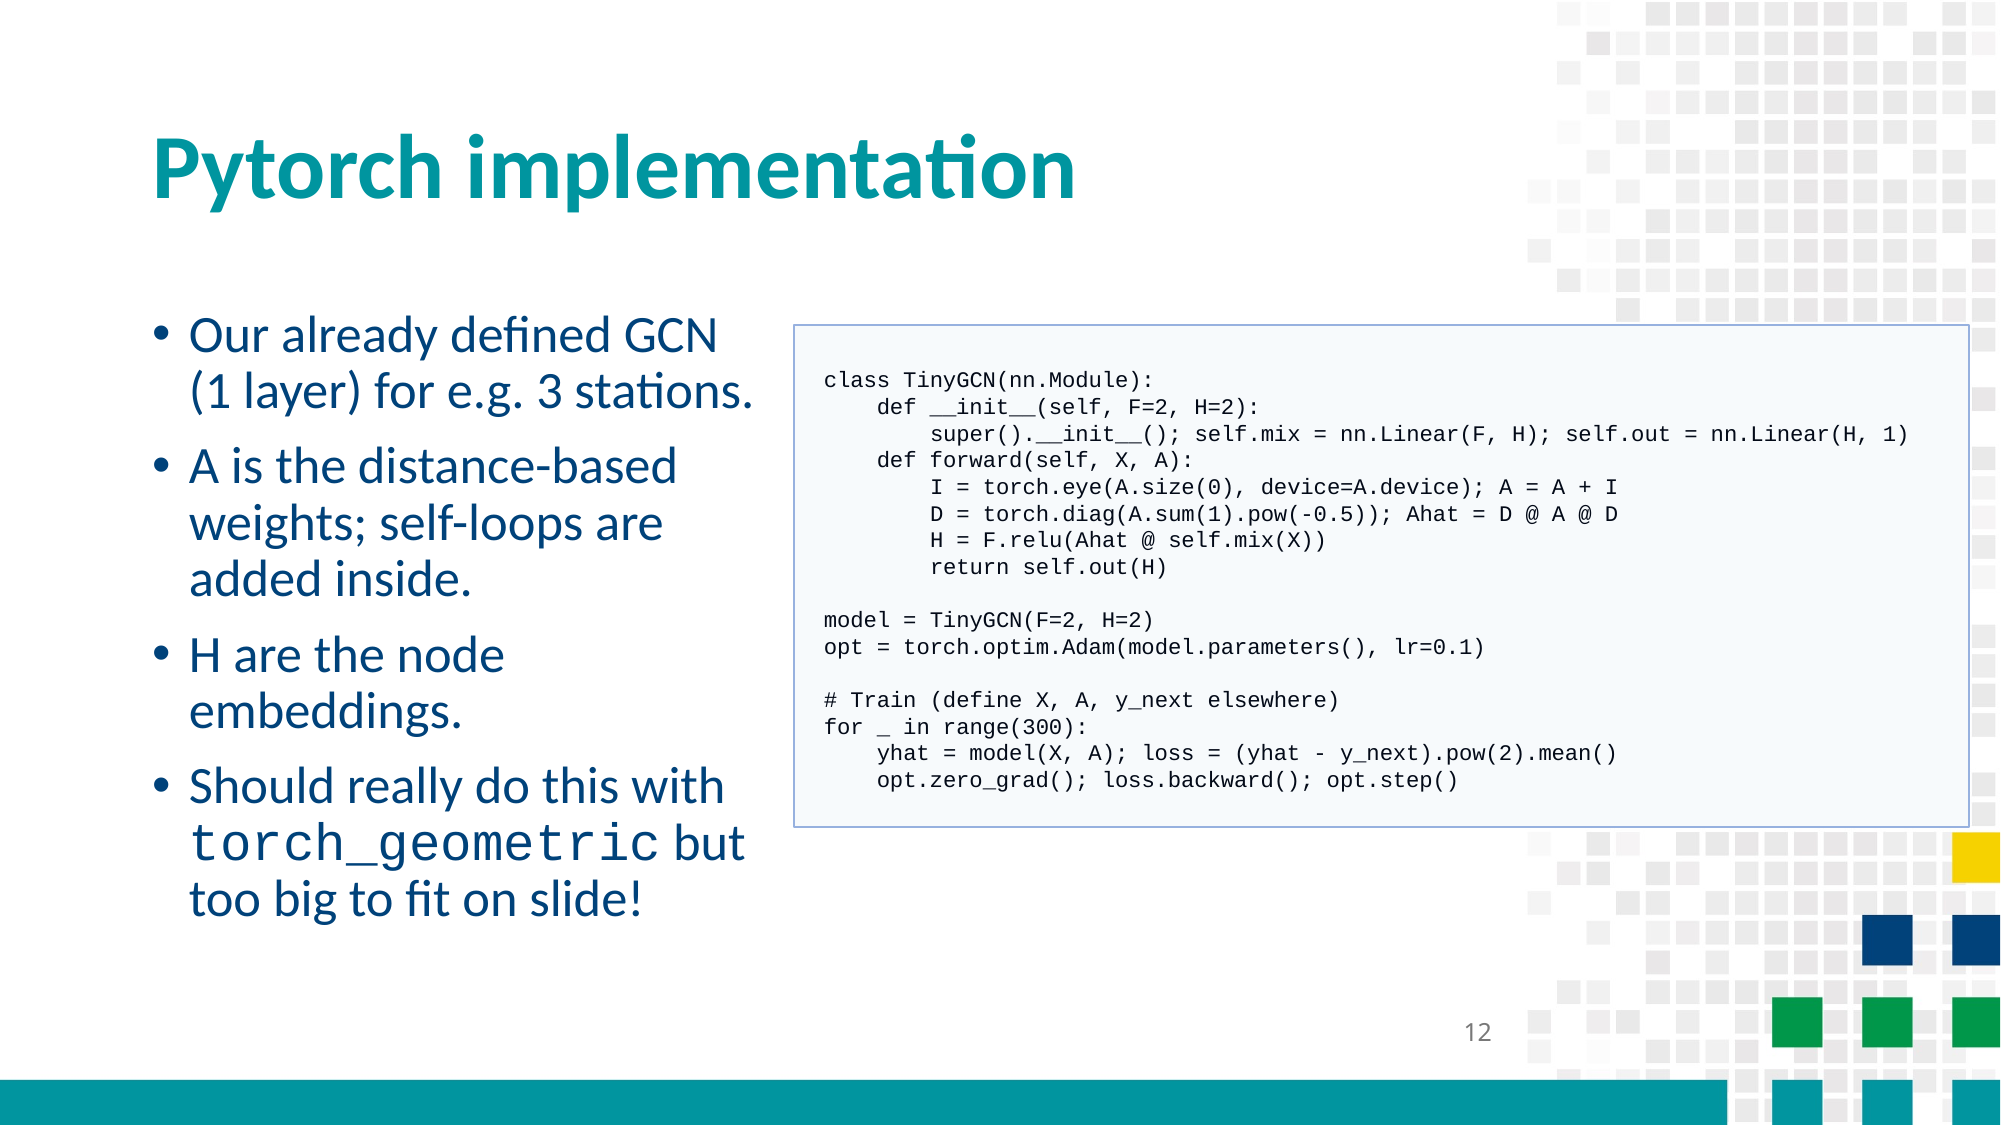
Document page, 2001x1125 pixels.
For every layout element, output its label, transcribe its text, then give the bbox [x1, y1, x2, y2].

picture [0, 0, 2001, 1125]
list Our already defined GCN (1 layer) for e.g. 3 stations. A is the distance-based weights; self-loops are added inside. H are the node embeddings. Should really do this with torch_geometric but too big to fit on slide! [137, 299, 771, 981]
text_box [793, 325, 1970, 828]
text_box class TinyGCN(nn.Module): def __init__(self, F=2, H=2): super().__init__(); self.mix = nn.Linear(F, H); self.out = nn.Linear(H, 1) def forward(self, X, A): I = torch.eye(A.size(0), device=A.device); A = A + I D = torch.diag(A.sum(1).pow(-0.5)); Ahat = D @ A @ D H = F.relu(Ahat @ self.mix(X)) return self.out(H) model = TinyGCN(F=2, H=2) opt = torch.optim.Adam(model.parameters(), lr=0.1) # Train (define X, A, y_next elsewhere) for _ in range(300): yhat = model(X, A); loss = (yhat - y_next).pow(2).mean() opt.zero_grad(); loss.backward(); opt.step() [809, 340, 1958, 818]
title Pytorch implementation [137, 59, 1863, 278]
slide_number 12 [1191, 1003, 1507, 1064]
